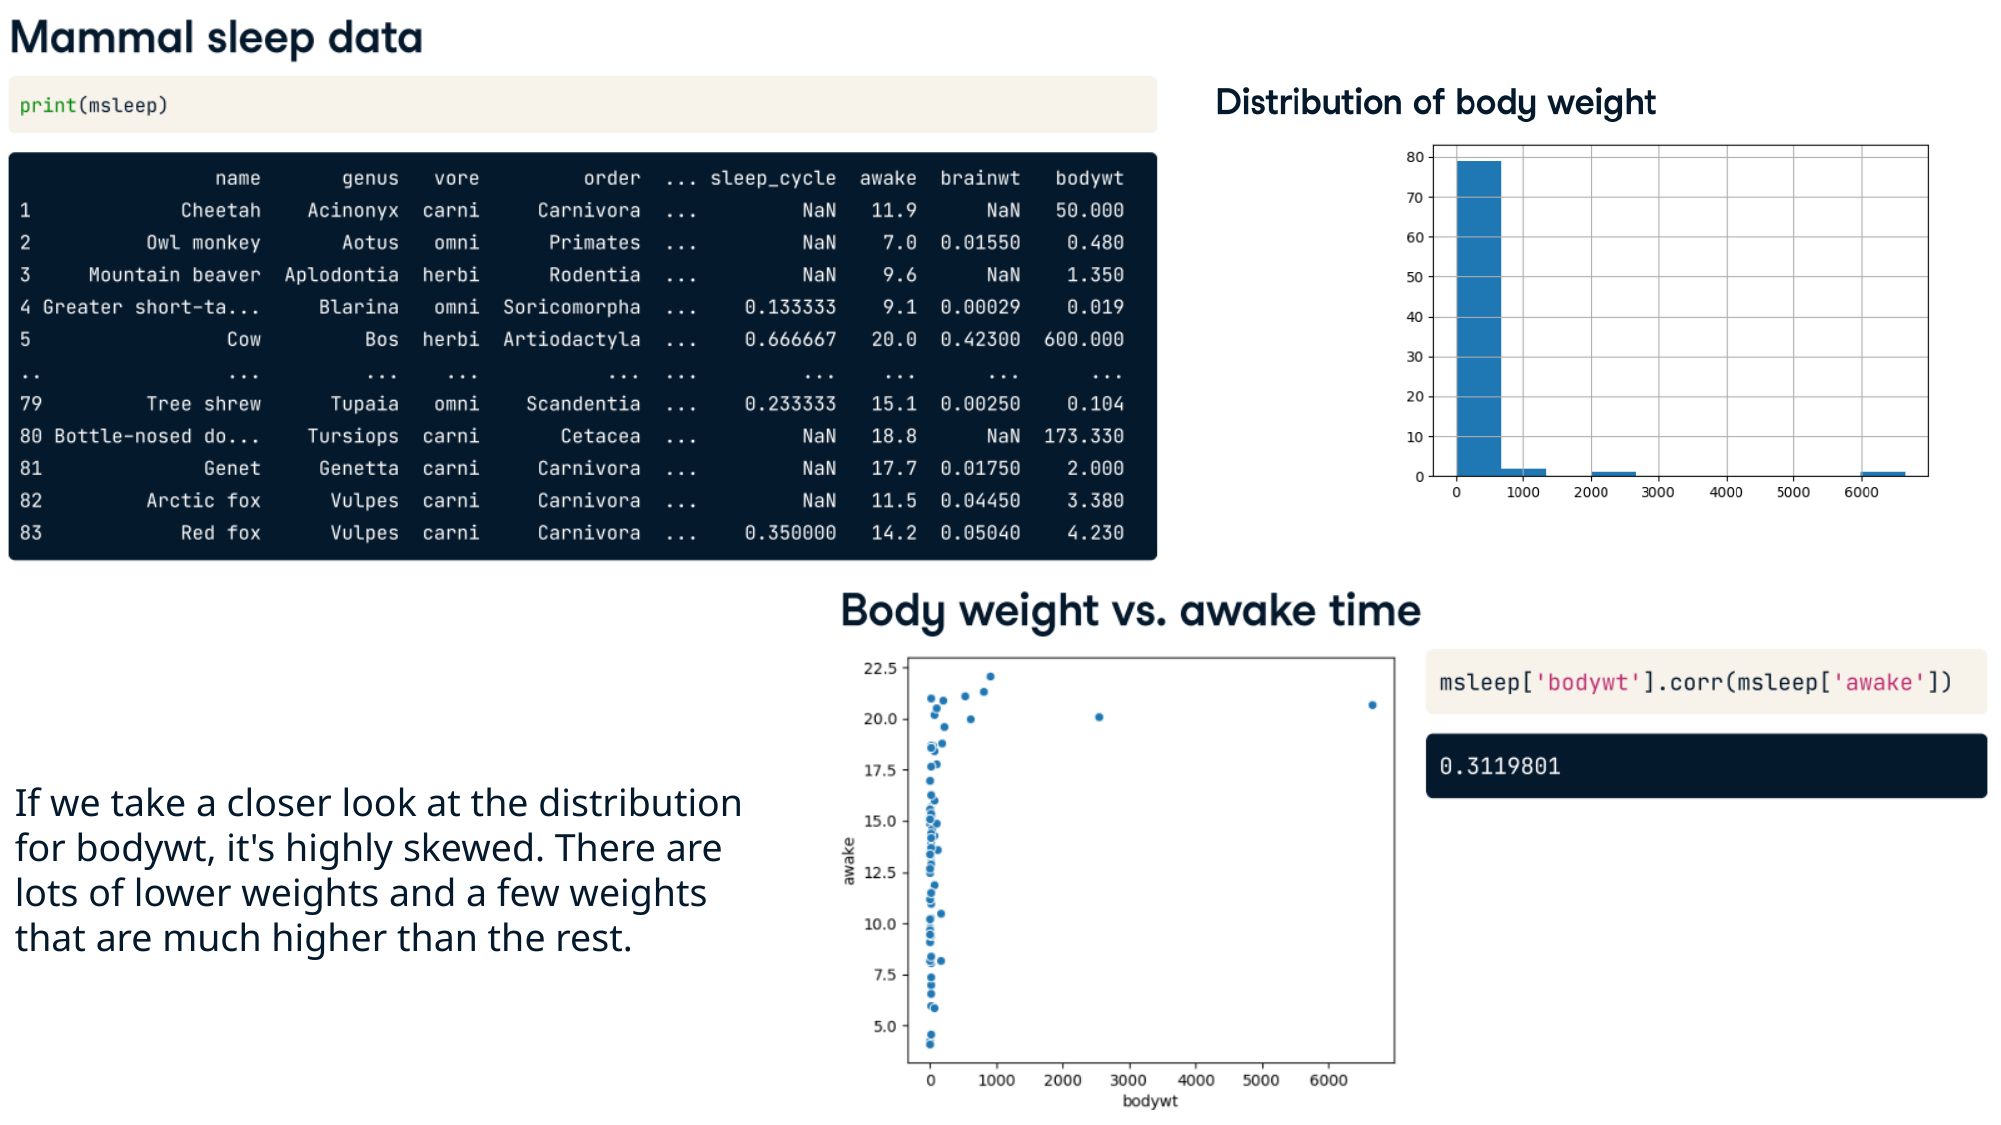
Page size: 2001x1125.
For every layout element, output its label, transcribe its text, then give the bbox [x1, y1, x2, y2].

picture [1209, 76, 1956, 514]
picture [0, 1, 2000, 1125]
text_box If we take a closer look at the distribution for bodywt, it's highly skewed. There are lots of lower weights and a few weights that are much higher than the rest. [0, 771, 801, 967]
